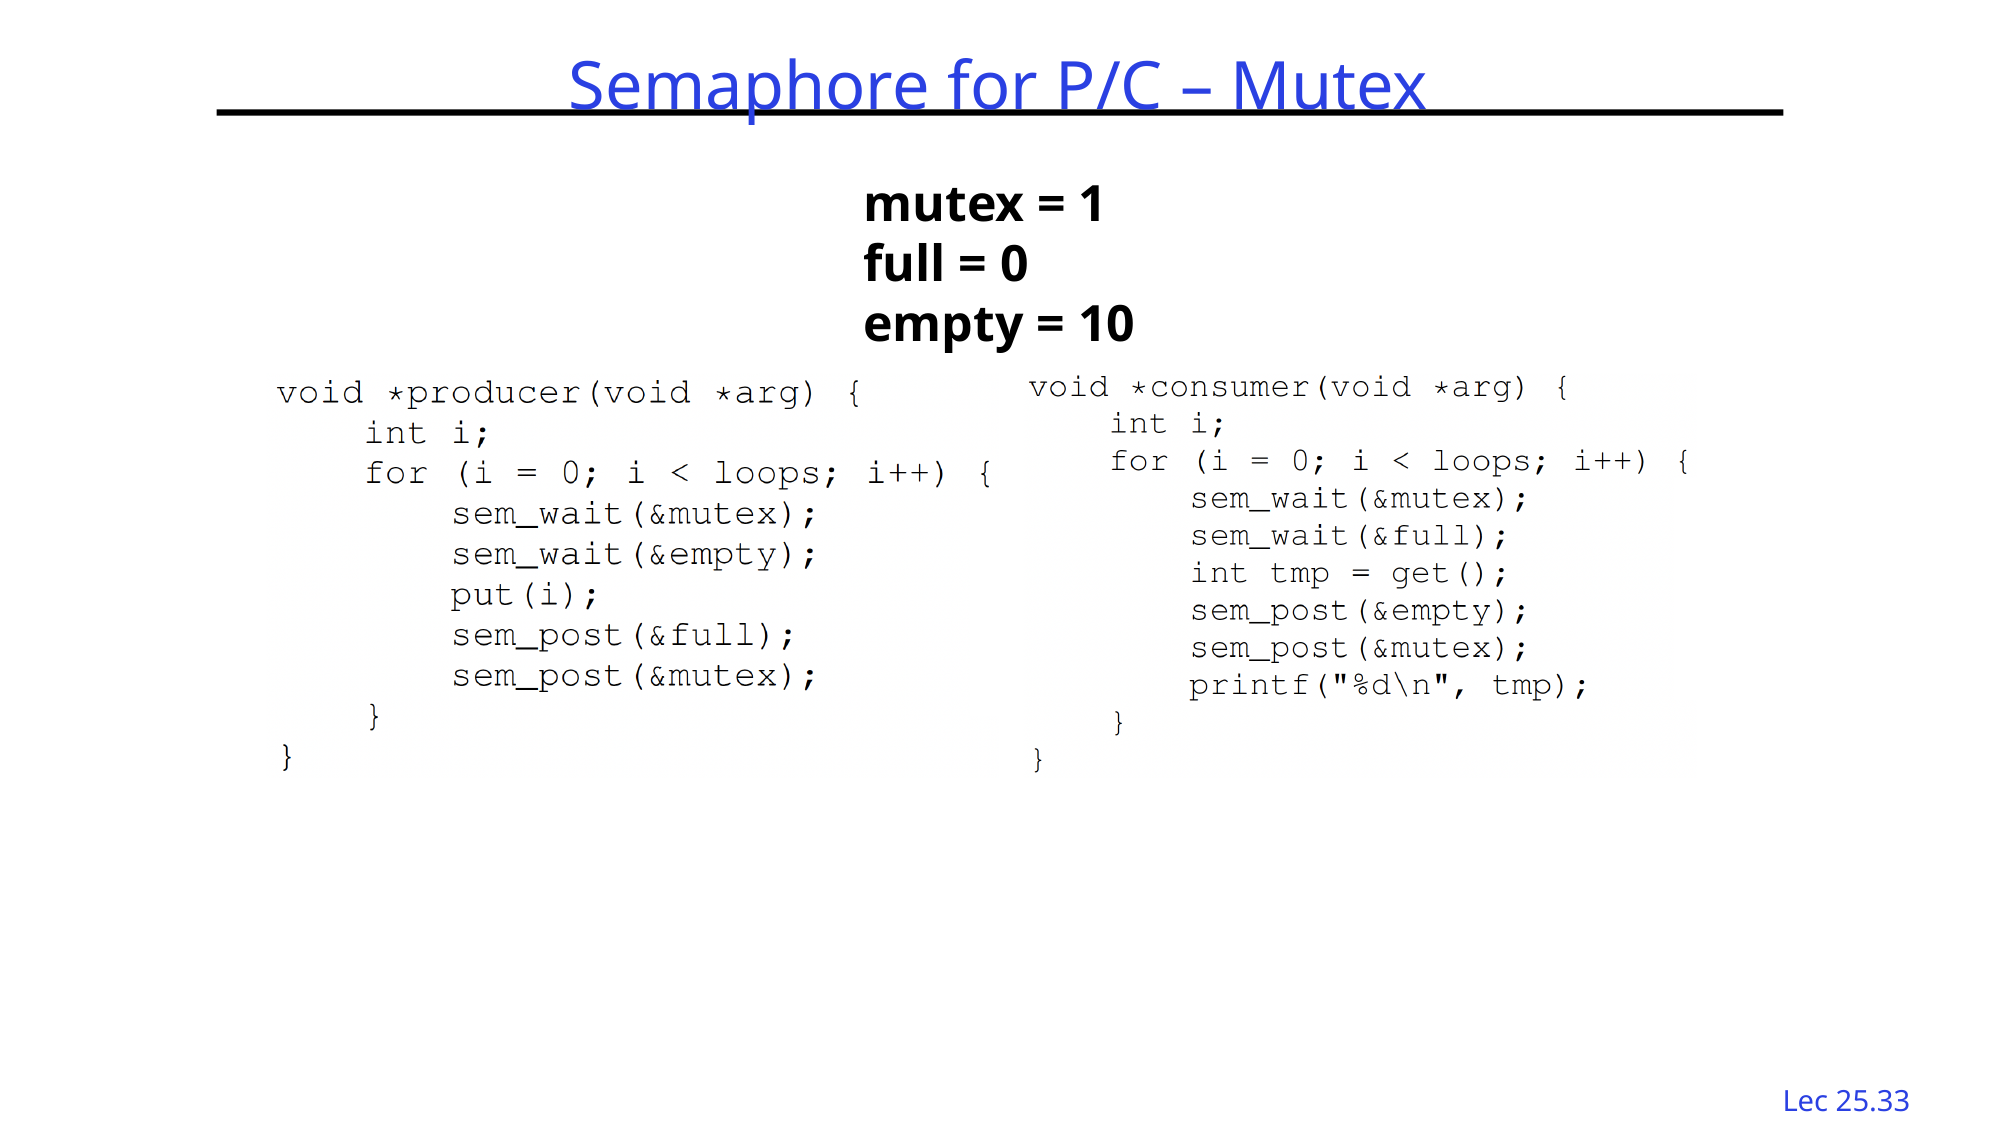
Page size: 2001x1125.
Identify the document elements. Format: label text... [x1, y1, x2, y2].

text_box mutex = 1 full = 0 empty = 10 [848, 163, 1151, 359]
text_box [266, 373, 1000, 779]
title Semaphore for P/C – Mutex [68, 45, 1929, 152]
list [1023, 373, 1697, 779]
